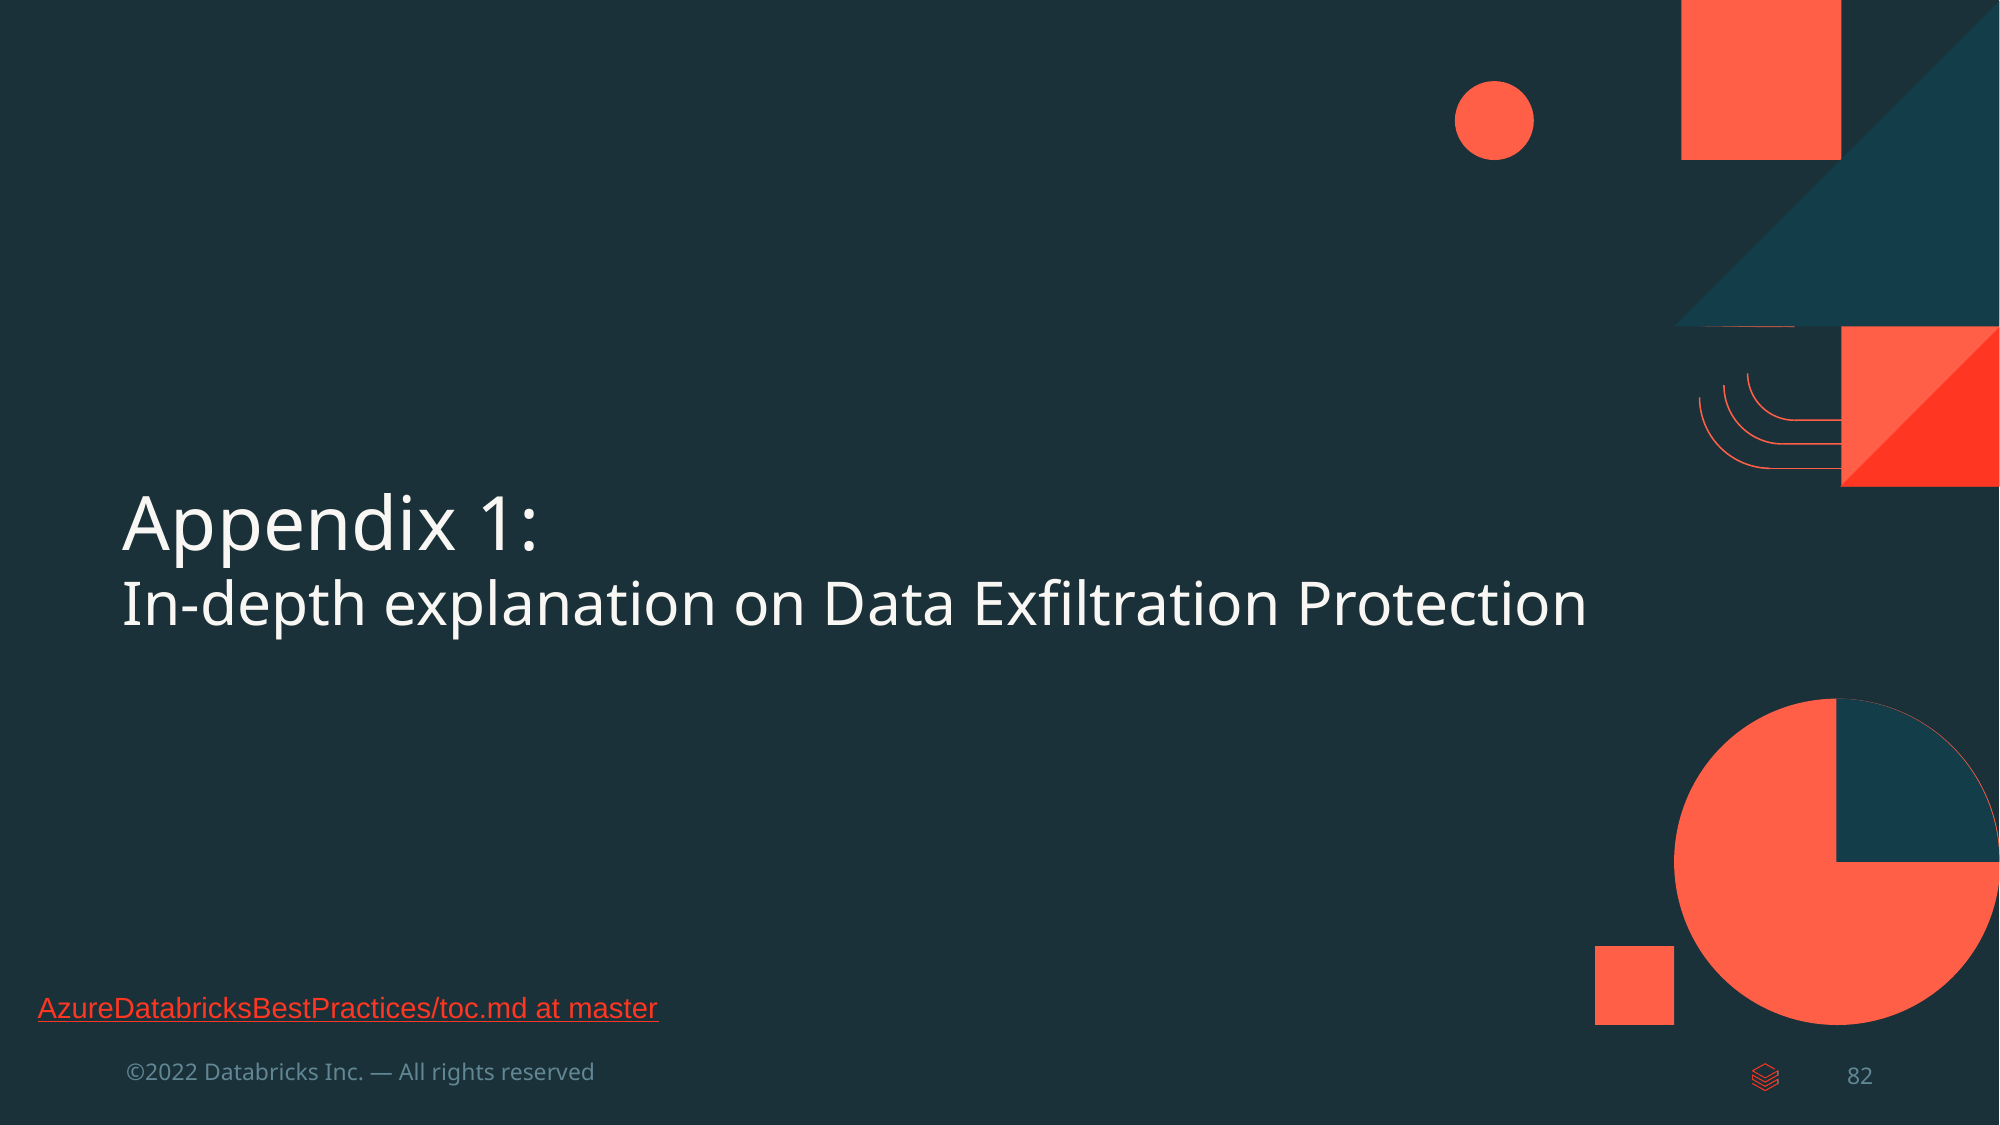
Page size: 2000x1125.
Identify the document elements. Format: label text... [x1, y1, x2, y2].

picture [1749, 1061, 1781, 1093]
title Appendix 1: In-depth explanation on Data Exfiltration Protection [122, 87, 1679, 1025]
slide_number ‹#› [1820, 1061, 1874, 1093]
text_box AzureDatabricksBestPractices/toc.md at master [22, 974, 754, 1040]
